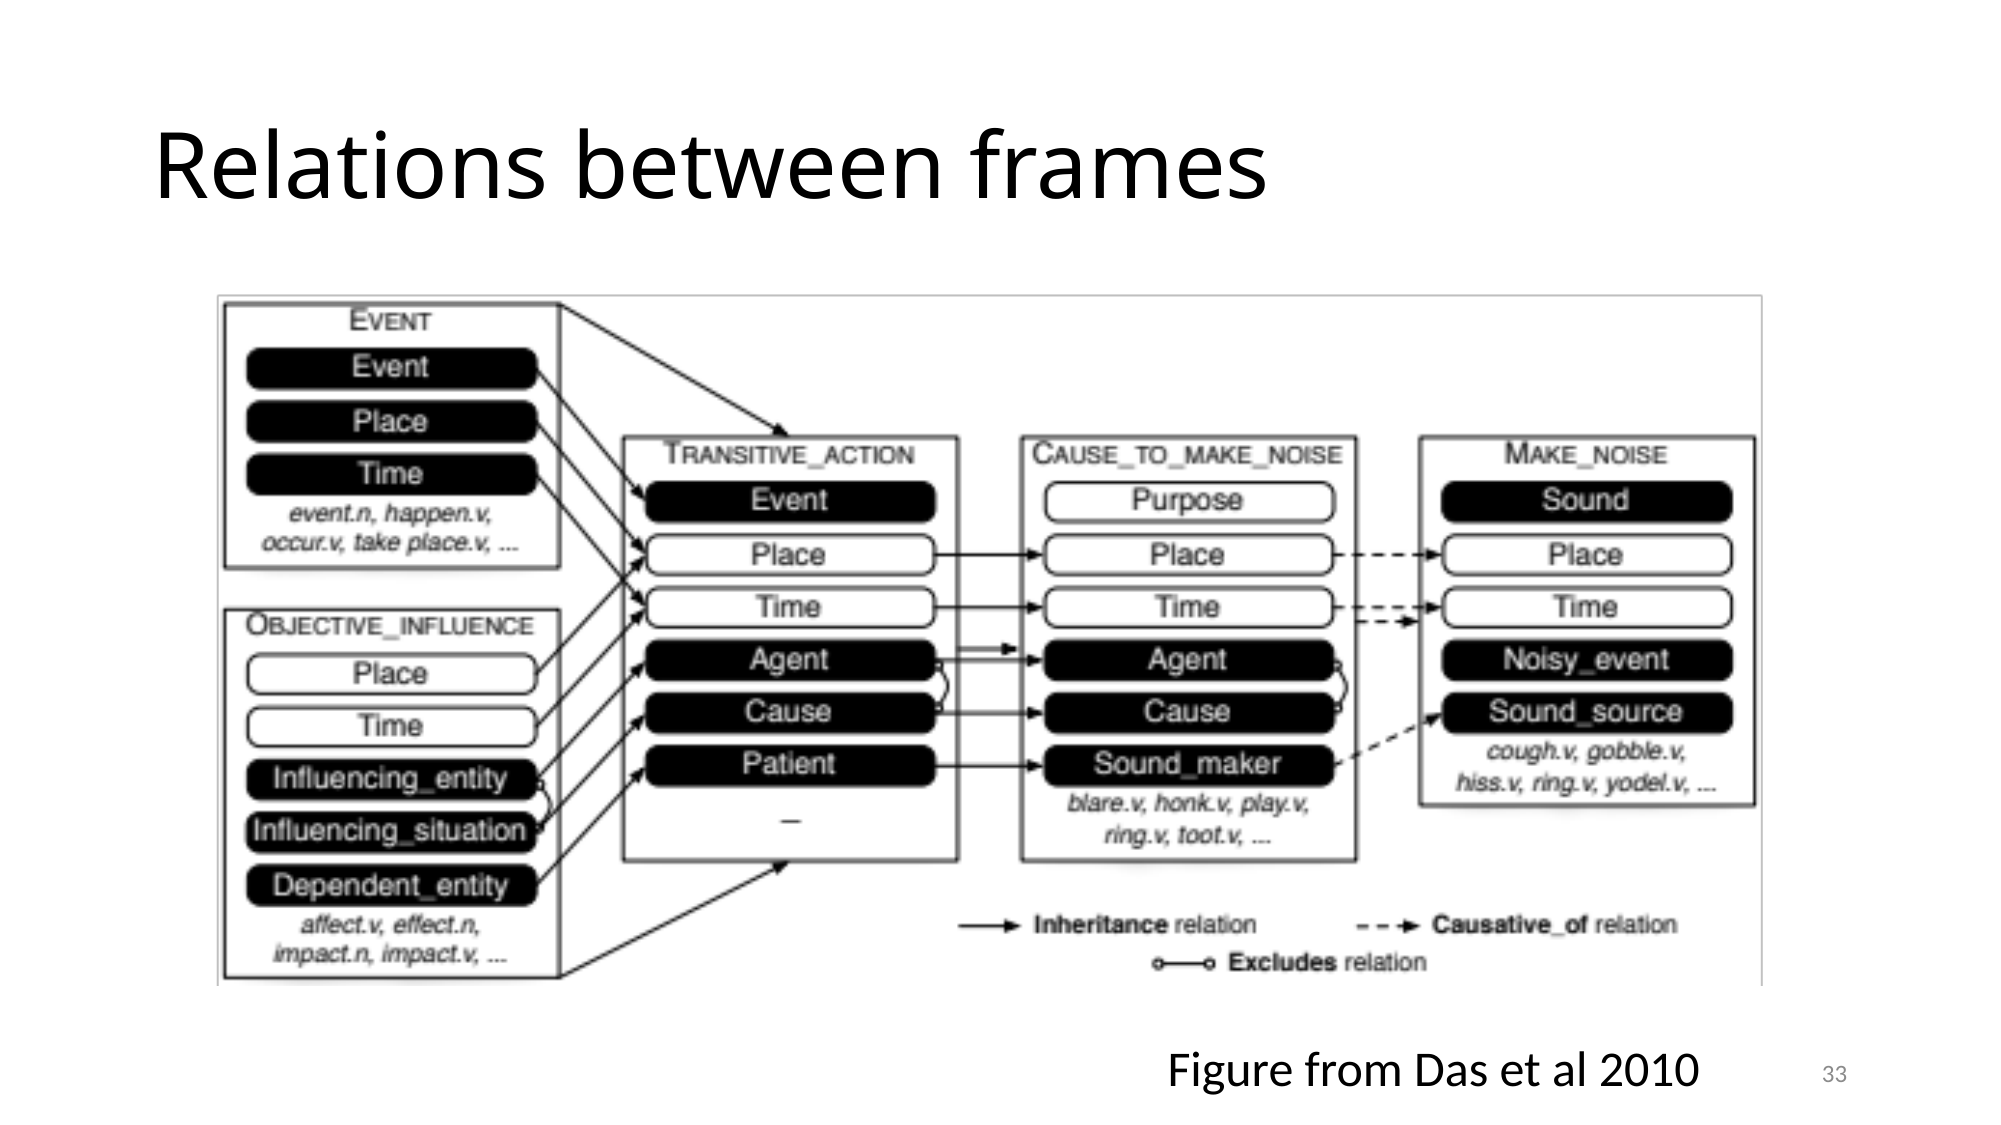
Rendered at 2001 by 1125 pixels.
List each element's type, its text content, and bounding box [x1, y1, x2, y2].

slide_number 33 [1715, 1042, 1863, 1103]
title Relations between frames [137, 59, 1863, 278]
text_box Figure from Das et al 2010 [1152, 1029, 1715, 1104]
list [209, 279, 1777, 986]
